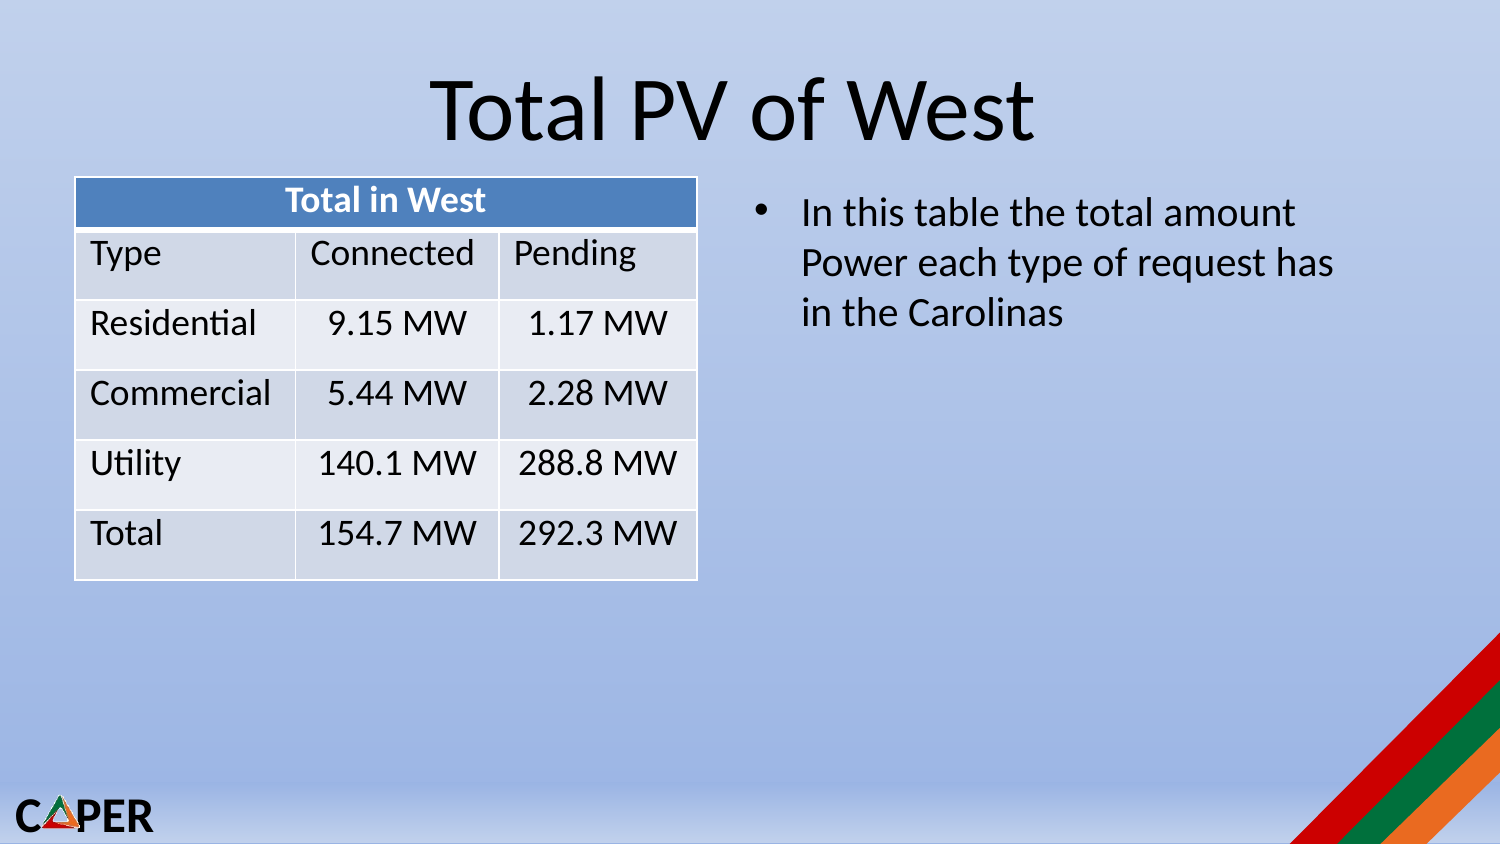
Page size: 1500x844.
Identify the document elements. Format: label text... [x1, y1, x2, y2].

table_cell Type [76, 233, 295, 299]
text_box In this table the total amount Power each type of request has in the Carolinas [739, 177, 1364, 387]
table_cell 9.15 MW [296, 301, 498, 369]
table_cell 5.44 MW [296, 371, 498, 439]
table_cell Residential [76, 301, 295, 369]
table_cell 154.7 MW [296, 511, 498, 579]
title Total PV of West [75, 33, 1413, 175]
picture [37, 792, 83, 829]
table_cell Connected [296, 233, 498, 299]
table_cell Pending [500, 233, 696, 299]
table_header Total in West [76, 178, 696, 227]
table_cell Commercial [76, 371, 295, 439]
table_cell 140.1 MW [296, 441, 498, 509]
table_cell 2.28 MW [500, 371, 696, 439]
table_cell 288.8 MW [500, 441, 696, 509]
table_cell Total [76, 511, 295, 579]
table_cell 292.3 MW [500, 511, 696, 579]
table_cell 1.17 MW [500, 301, 696, 369]
table_cell Utility [76, 441, 295, 509]
